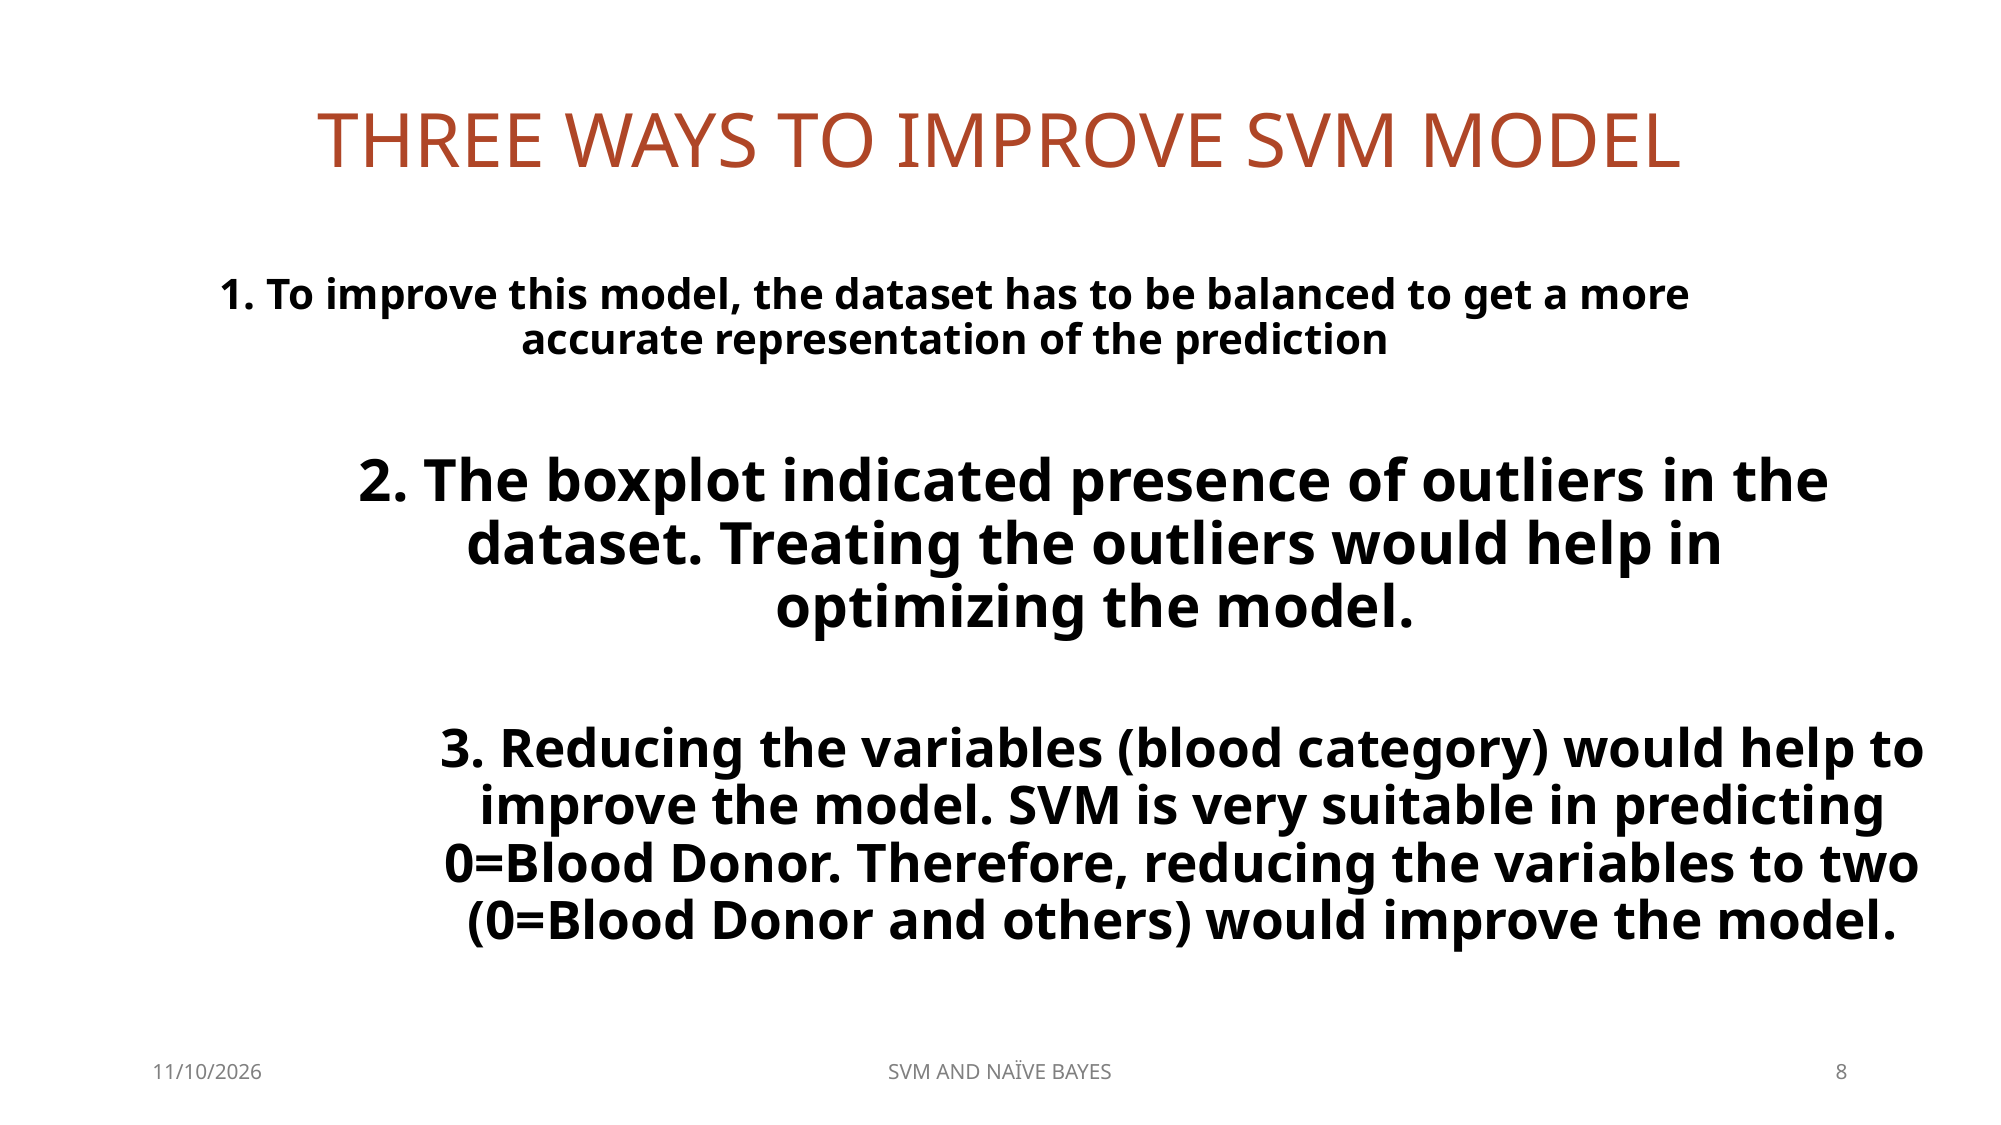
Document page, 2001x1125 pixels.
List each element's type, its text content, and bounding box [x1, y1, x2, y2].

text_box 2. The boxplot indicated presence of outliers in the dataset. Treating the outliers would help in optimizing the model. [327, 439, 1863, 651]
slide_number 8 [1412, 1042, 1863, 1103]
text_box 1. To improve this model, the dataset has to be balanced to get a more accurate representation of the prediction [187, 264, 1723, 373]
footer SVM AND NAÏVE BAYES [662, 1042, 1338, 1103]
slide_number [137, 1042, 588, 1103]
text_box THREE WAYS TO IMPROVE SVM MODEL [232, 89, 1768, 198]
title 3. Reducing the variables (blood category) would help to improve the model. SVM is very suitable in predicting 0=Blood Donor. Therefore, reducing the variables to two (0=Blood Donor and others) would improve the model. [414, 687, 1950, 985]
